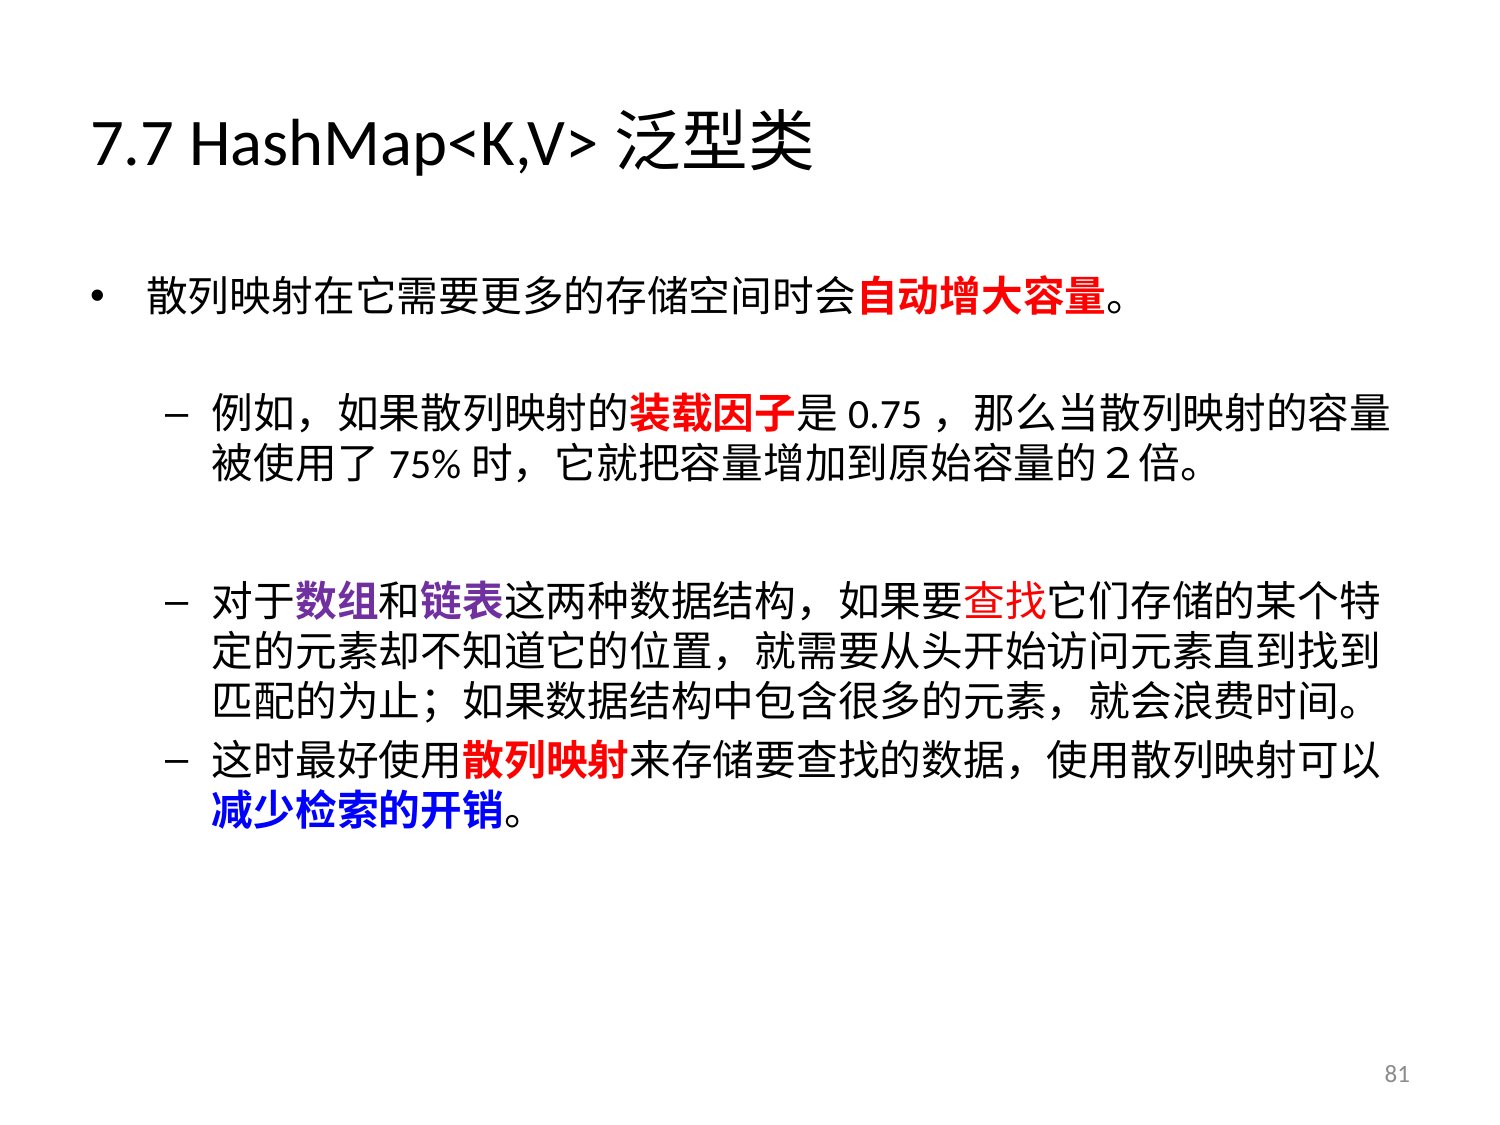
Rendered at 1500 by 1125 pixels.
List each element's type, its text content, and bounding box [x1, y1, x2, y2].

title 7.7 HashMap<K,V>泛型类 [75, 45, 1425, 233]
slide_number 81 [1074, 1042, 1425, 1103]
list 散列映射在它需要更多的存储空间时会自动增大容量。 例如，如果散列映射的装载因子是0.75，那么当散列映射的容量被使用了75%时，它就把容量增加到原始容量的２倍。 对于数组和链表这两种数据结构，如果要查找它们存储的某个特定的元素却不知道它的位置，就需要从头开始访问元素直到找到匹配的为止；如果数据结构中包含很多的元素，就会浪费时间。 这时最好使用散列映射来存储要查找的数据，使用散列映射可以减少检索的开销。 [75, 262, 1425, 1005]
